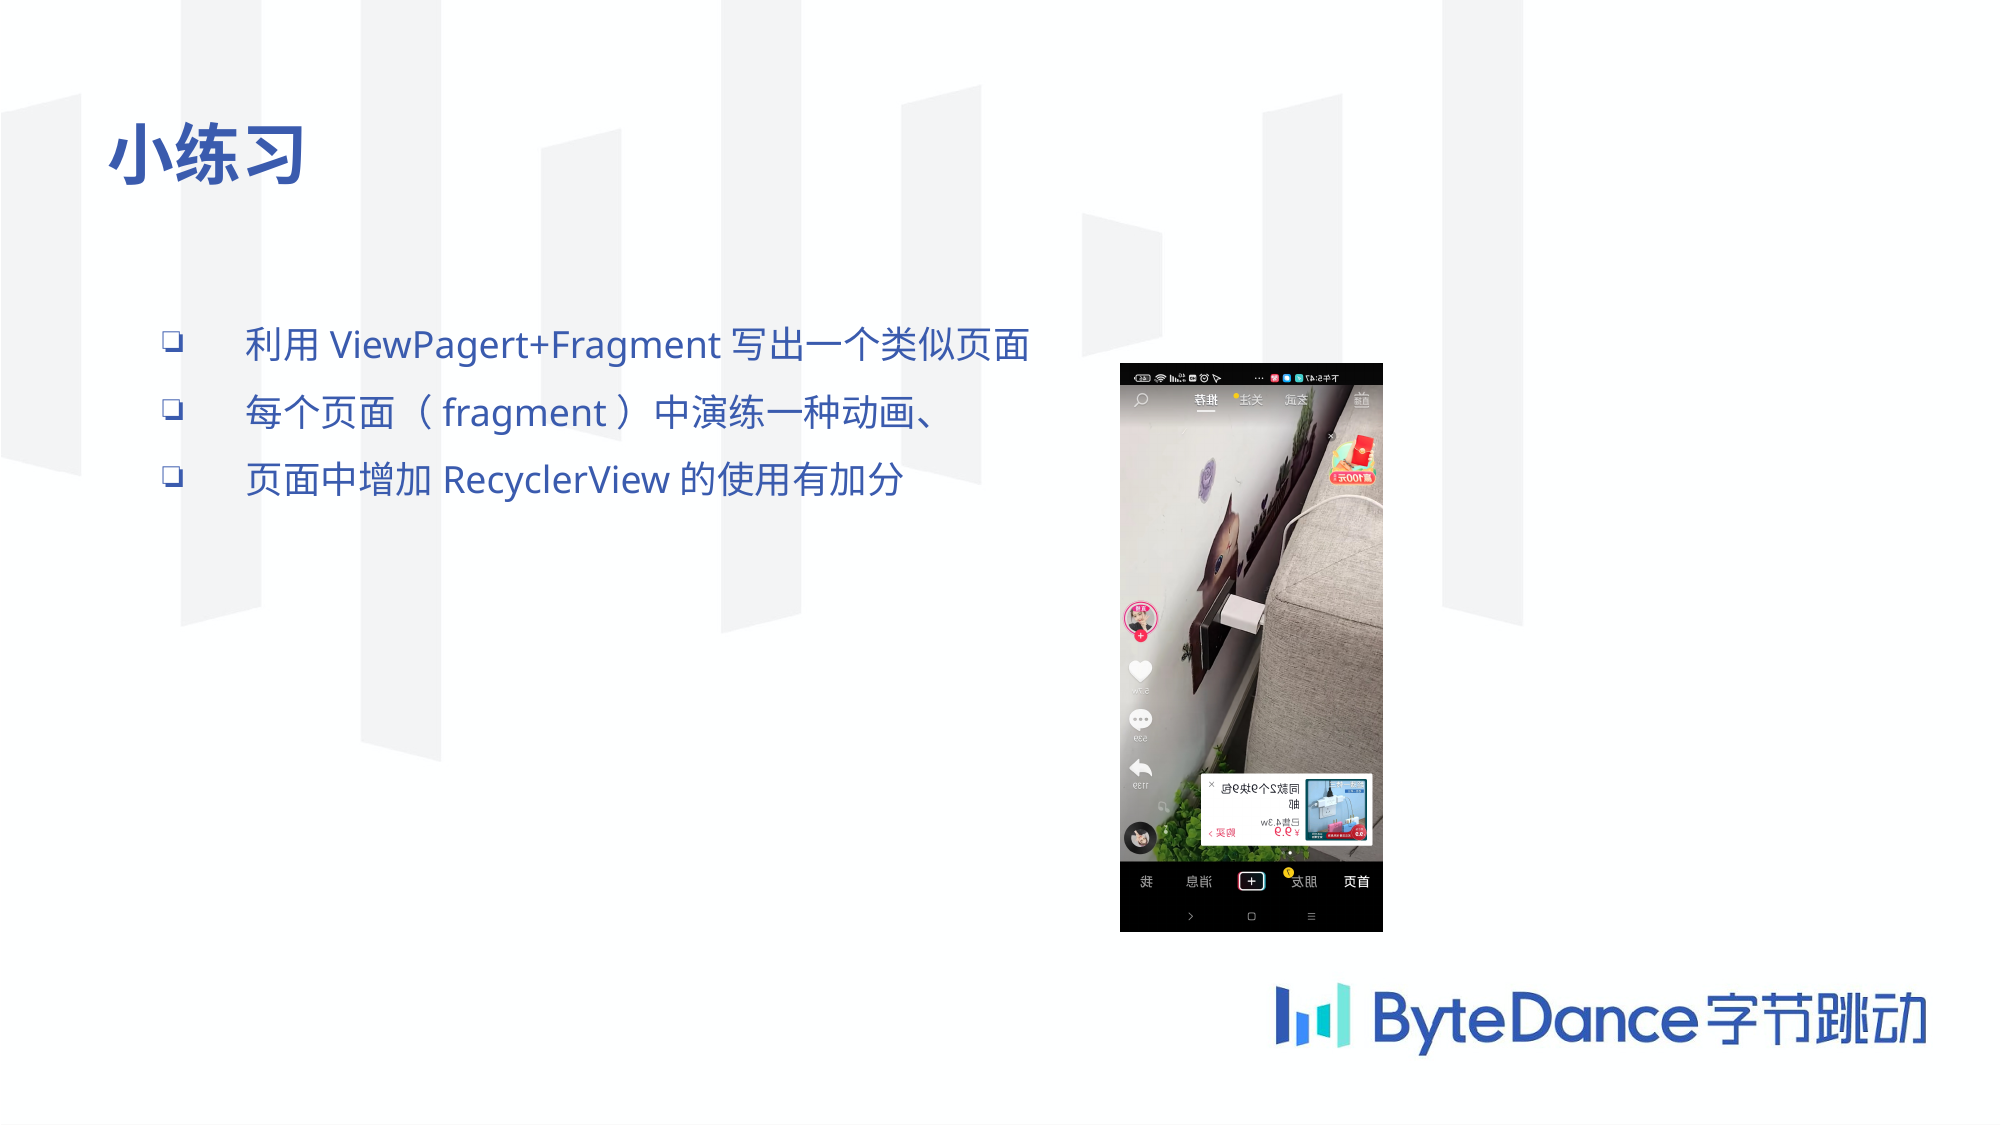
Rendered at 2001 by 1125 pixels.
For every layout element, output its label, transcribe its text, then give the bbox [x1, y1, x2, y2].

text_box 利用ViewPagert+Fragment写出一个类似页面 每个页面（fragment）中演练一种动画、 页面中增加RecyclerView的使用有加分 [131, 291, 1046, 577]
picture [0, 0, 2001, 1125]
text_box 小练习 [103, 112, 1760, 194]
